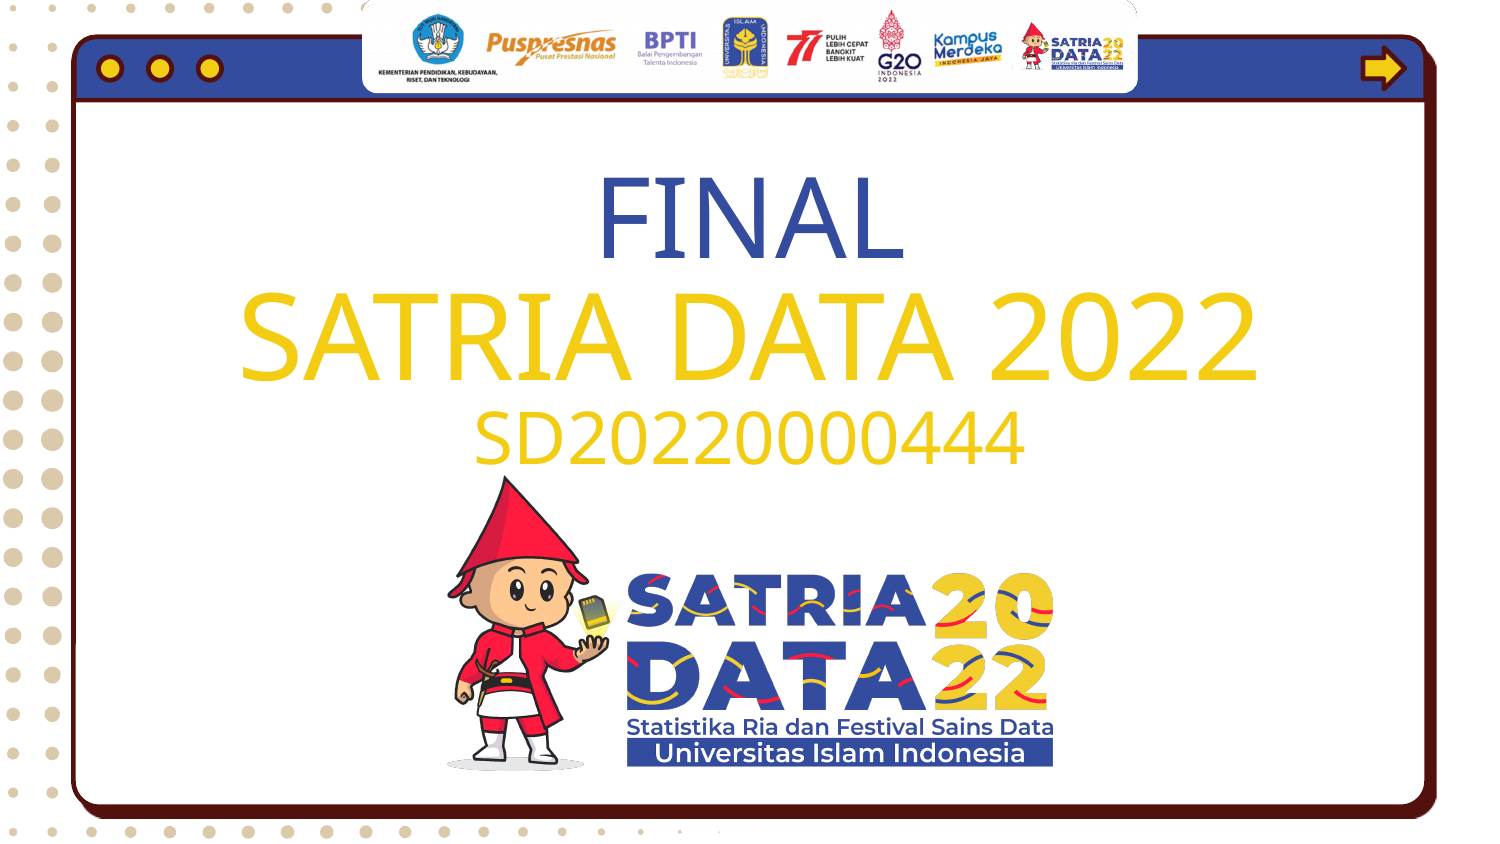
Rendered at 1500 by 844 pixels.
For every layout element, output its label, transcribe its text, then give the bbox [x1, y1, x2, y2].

picture [362, 0, 1138, 95]
text_box [1363, 47, 1405, 90]
title FINAL SATRIA DATA 2022 SD20220000444 [119, 192, 1381, 454]
picture [447, 475, 1053, 771]
